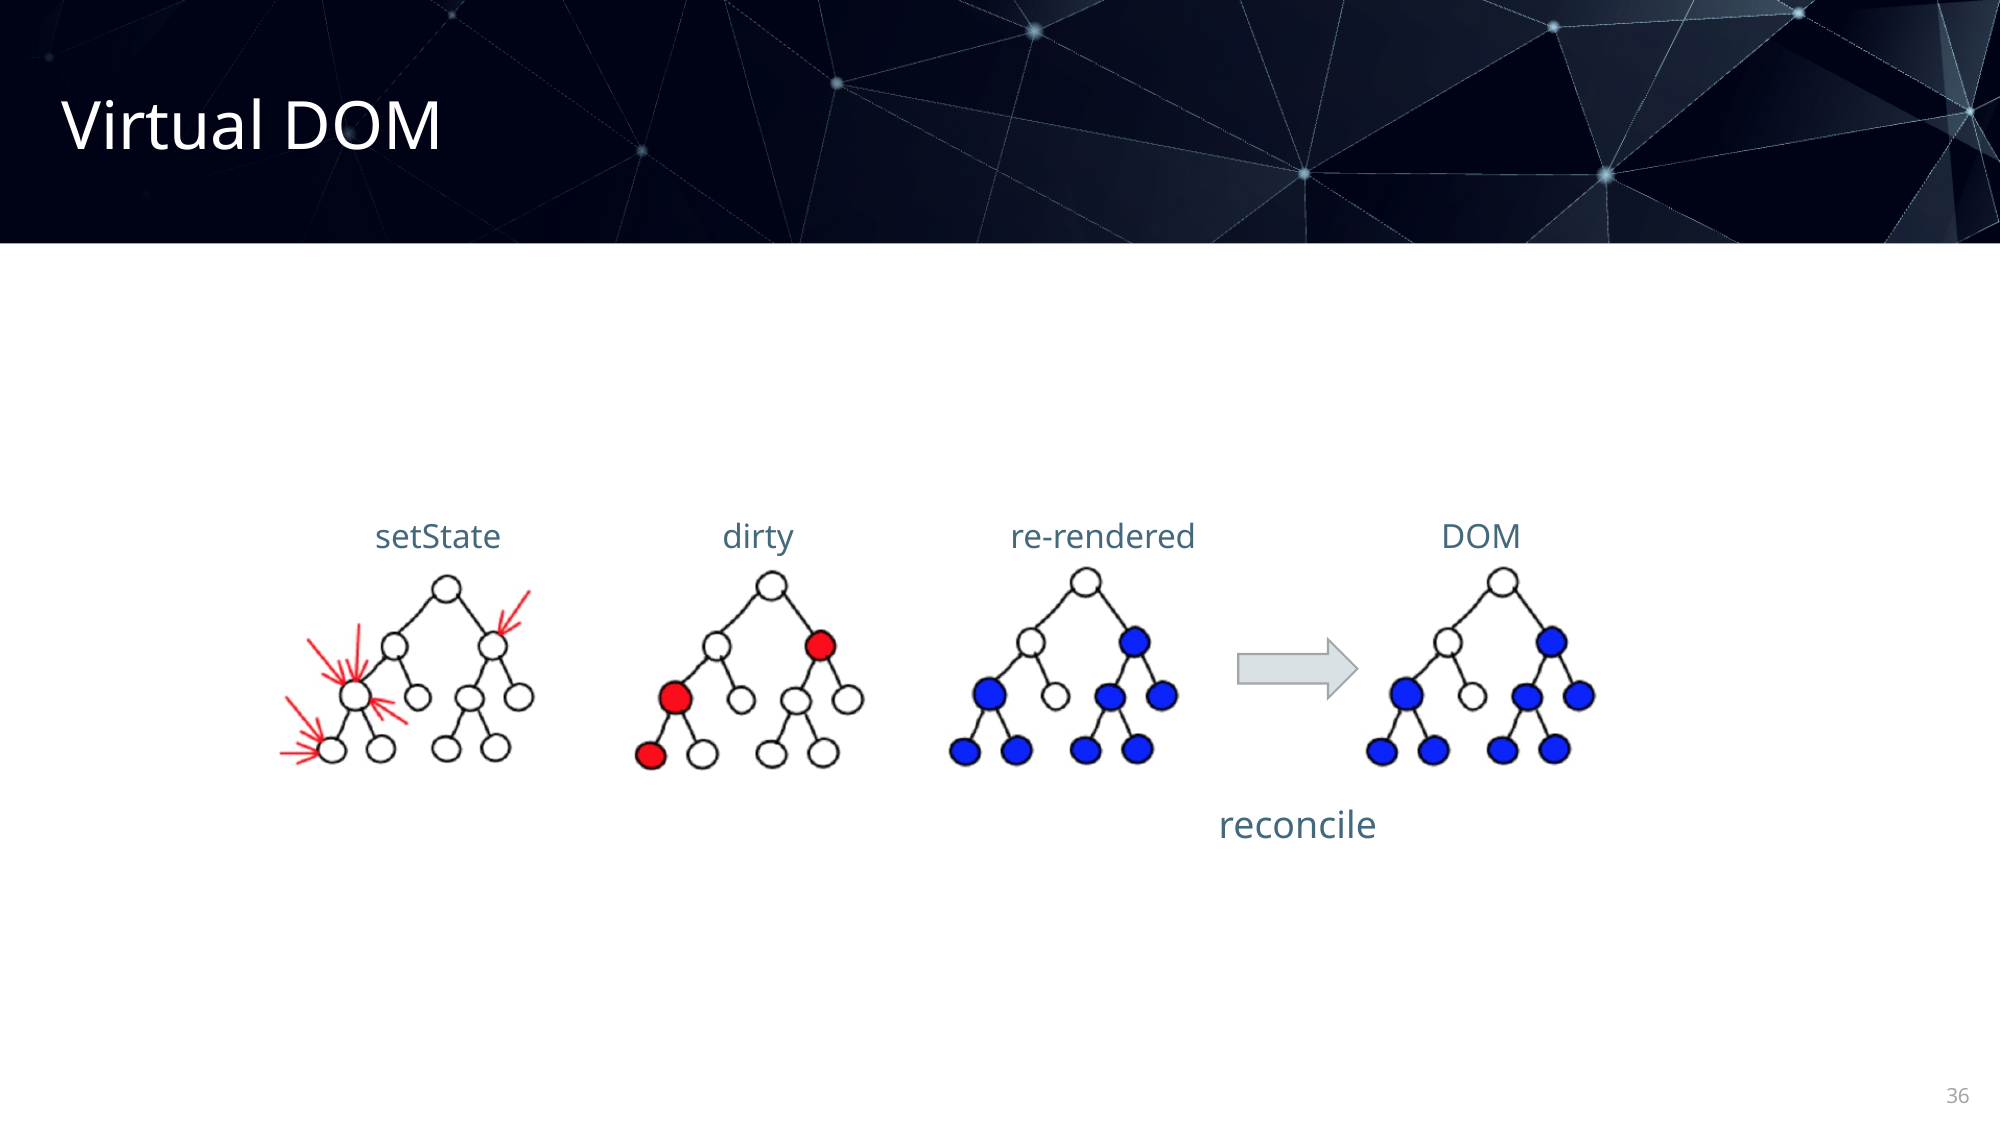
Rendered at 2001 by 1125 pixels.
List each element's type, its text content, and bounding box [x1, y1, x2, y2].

picture [633, 562, 870, 776]
text_box re-rendered [1010, 515, 1189, 562]
text_box reconcile [1209, 801, 1387, 844]
list Virtual DOM [55, 76, 1945, 220]
picture [940, 562, 1189, 776]
text_box dirty [722, 515, 782, 562]
text_box DOM [1422, 515, 1541, 562]
picture [1357, 562, 1606, 776]
picture [0, 0, 2000, 244]
picture [279, 562, 546, 776]
text_box setState [375, 515, 494, 562]
text_box [1237, 636, 1357, 701]
